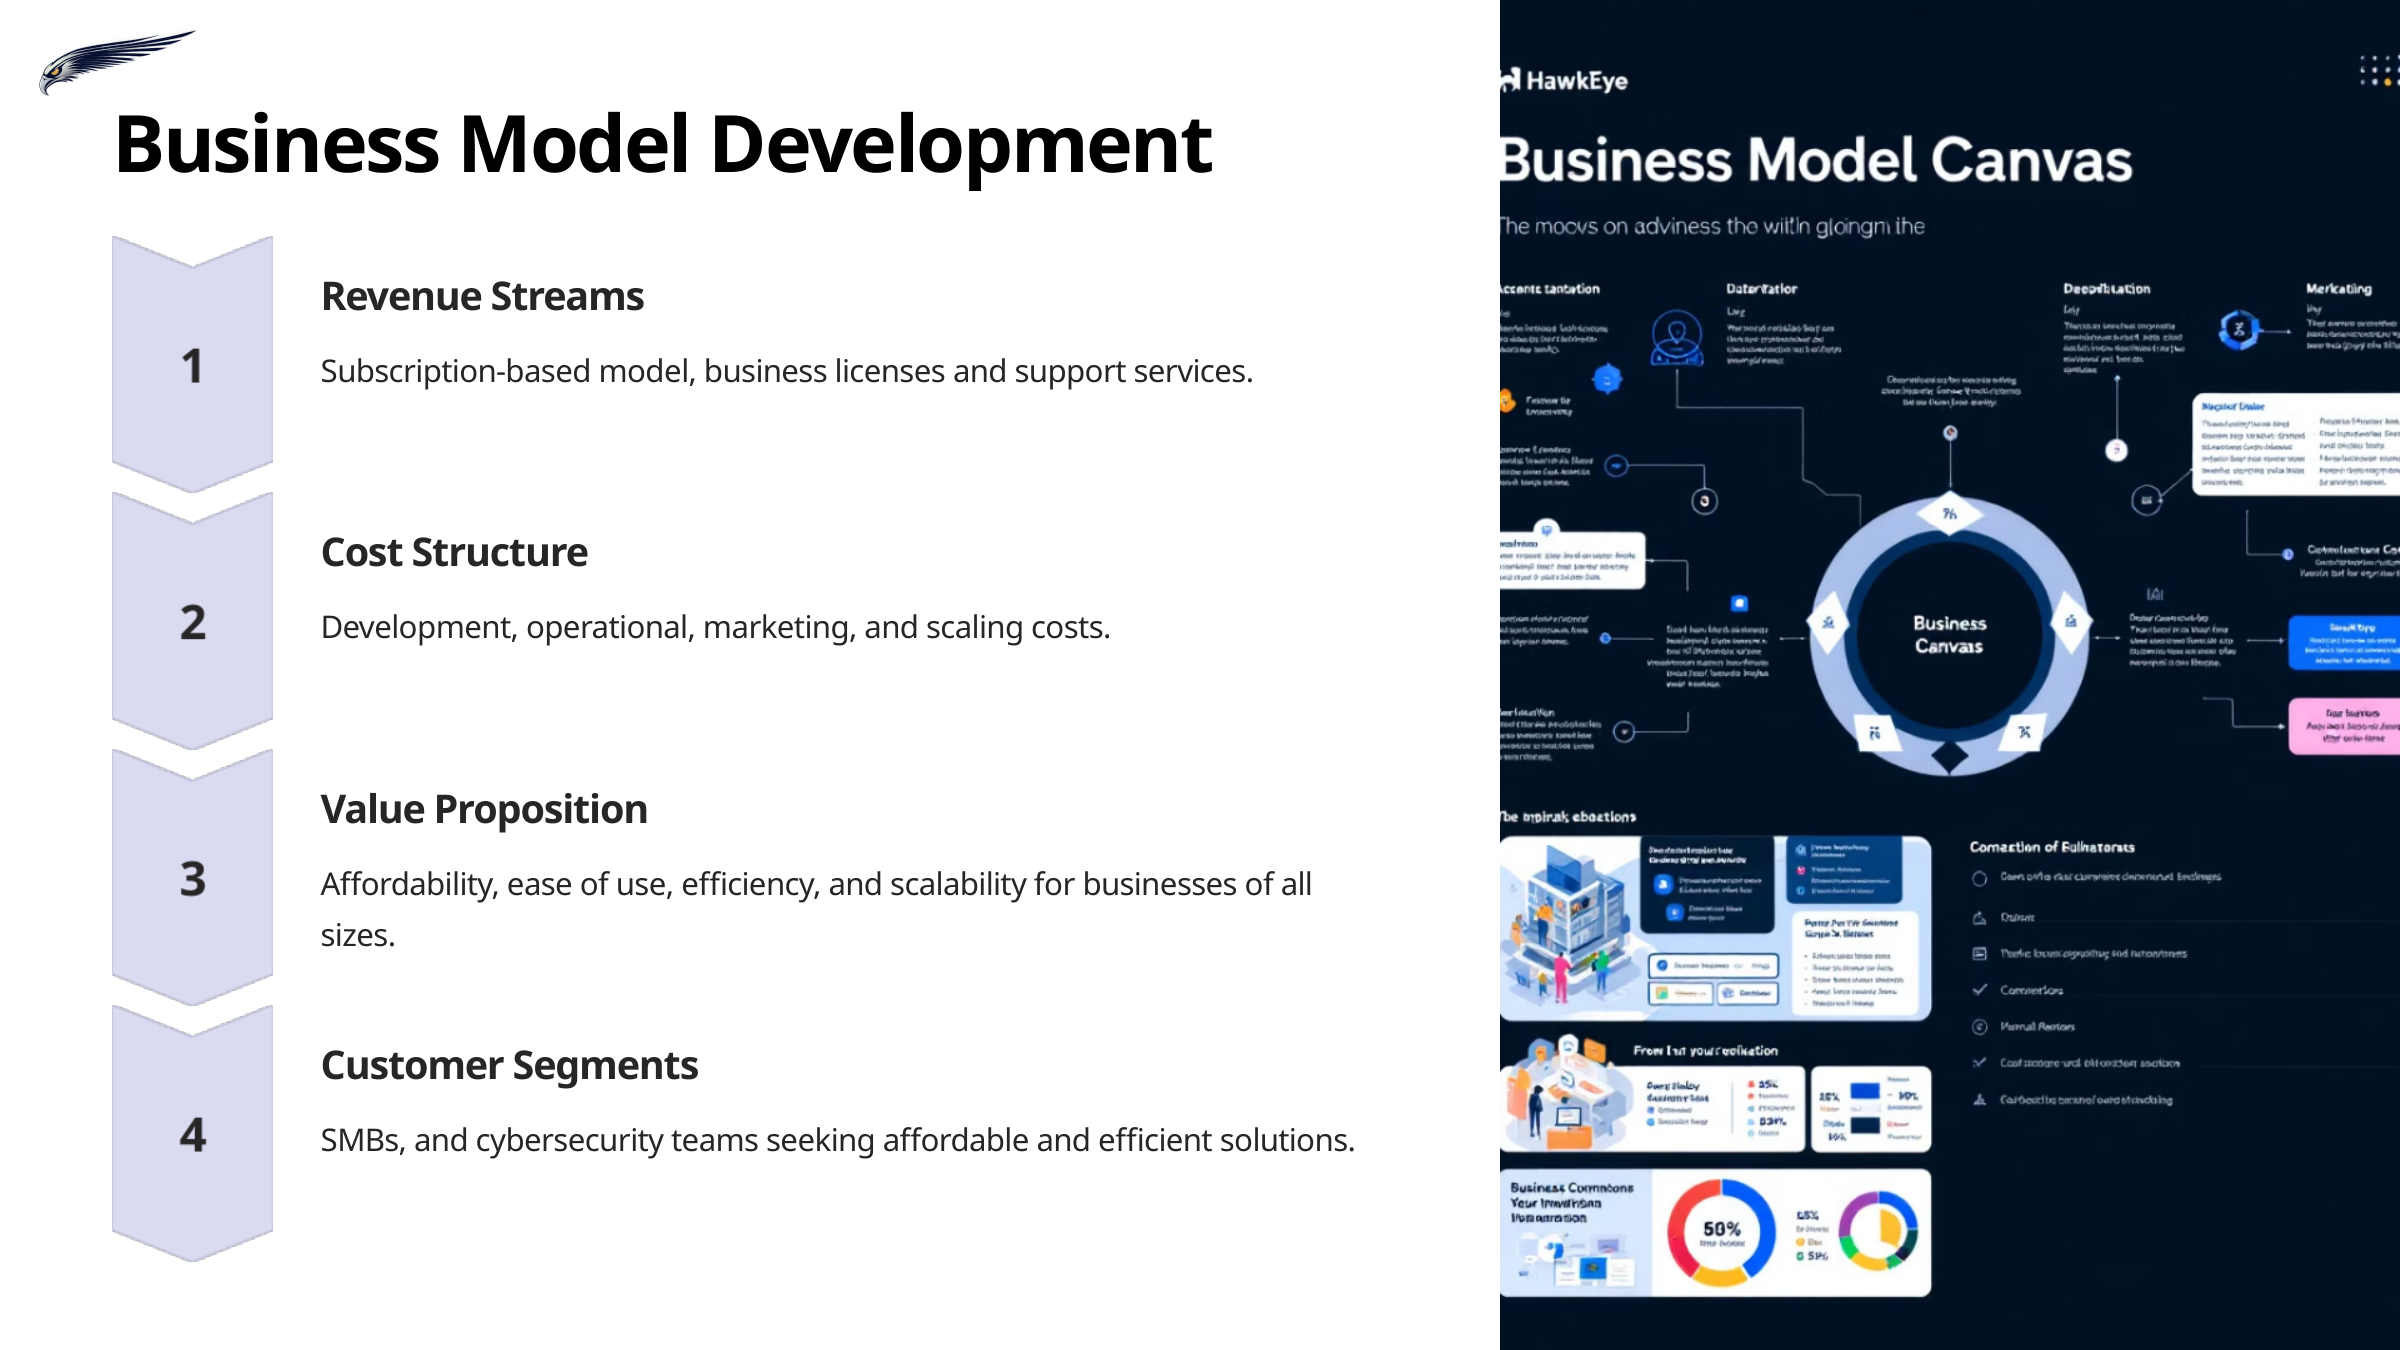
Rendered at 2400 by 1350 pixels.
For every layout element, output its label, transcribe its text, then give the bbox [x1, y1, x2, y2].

picture [35, 27, 200, 98]
text_box Cost Structure [320, 524, 722, 575]
text_box SMBs, and cybersecurity teams seeking affordable and efficient solutions. [320, 1106, 1388, 1210]
text_box Affordability, ease of use, efficiency, and scalability for businesses of all sizes. [320, 850, 1388, 953]
text_box Value Proposition [320, 781, 722, 832]
picture [112, 236, 273, 1262]
text_box Revenue Streams [320, 268, 722, 319]
text_box Subscription-based model, business licenses and support services. [320, 337, 1388, 441]
text_box Development, operational, marketing, and scaling costs. [320, 594, 1388, 646]
picture [1499, 0, 2400, 1350]
text_box Customer Segments [320, 1037, 722, 1088]
text_box Business Model Development [112, 88, 1209, 189]
